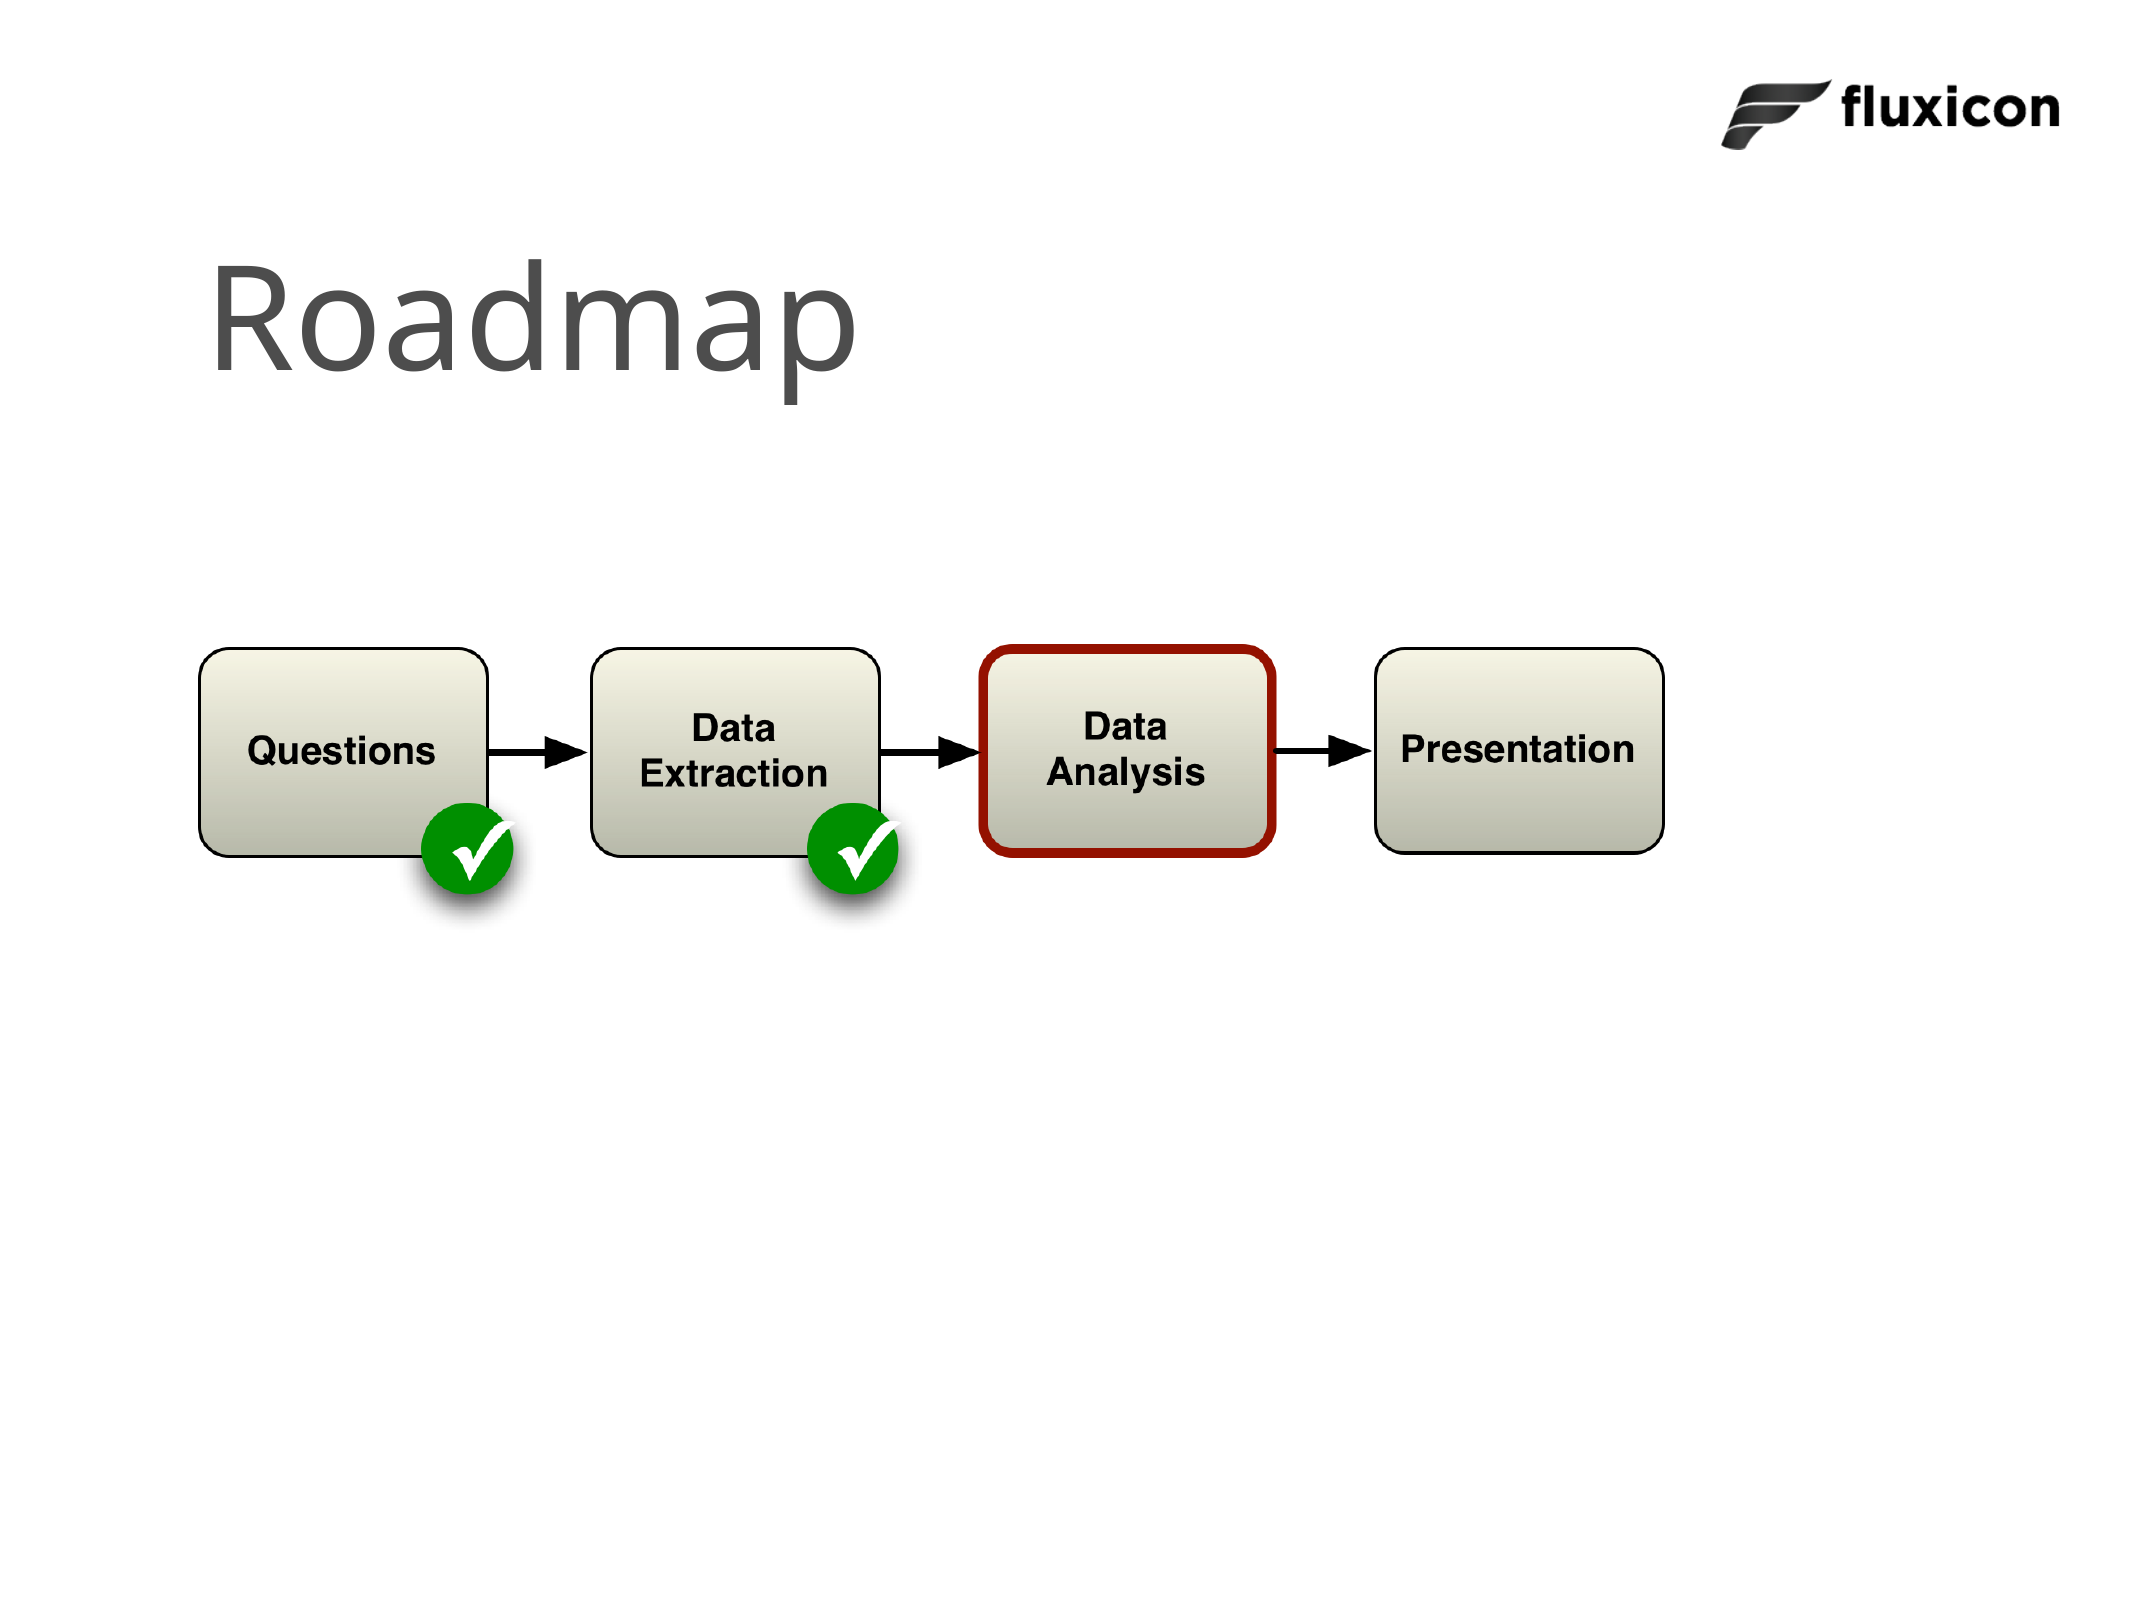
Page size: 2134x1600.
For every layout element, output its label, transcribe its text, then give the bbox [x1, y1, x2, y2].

picture [191, 637, 1669, 946]
title Roadmap [197, 208, 1930, 417]
picture [1721, 78, 2063, 150]
